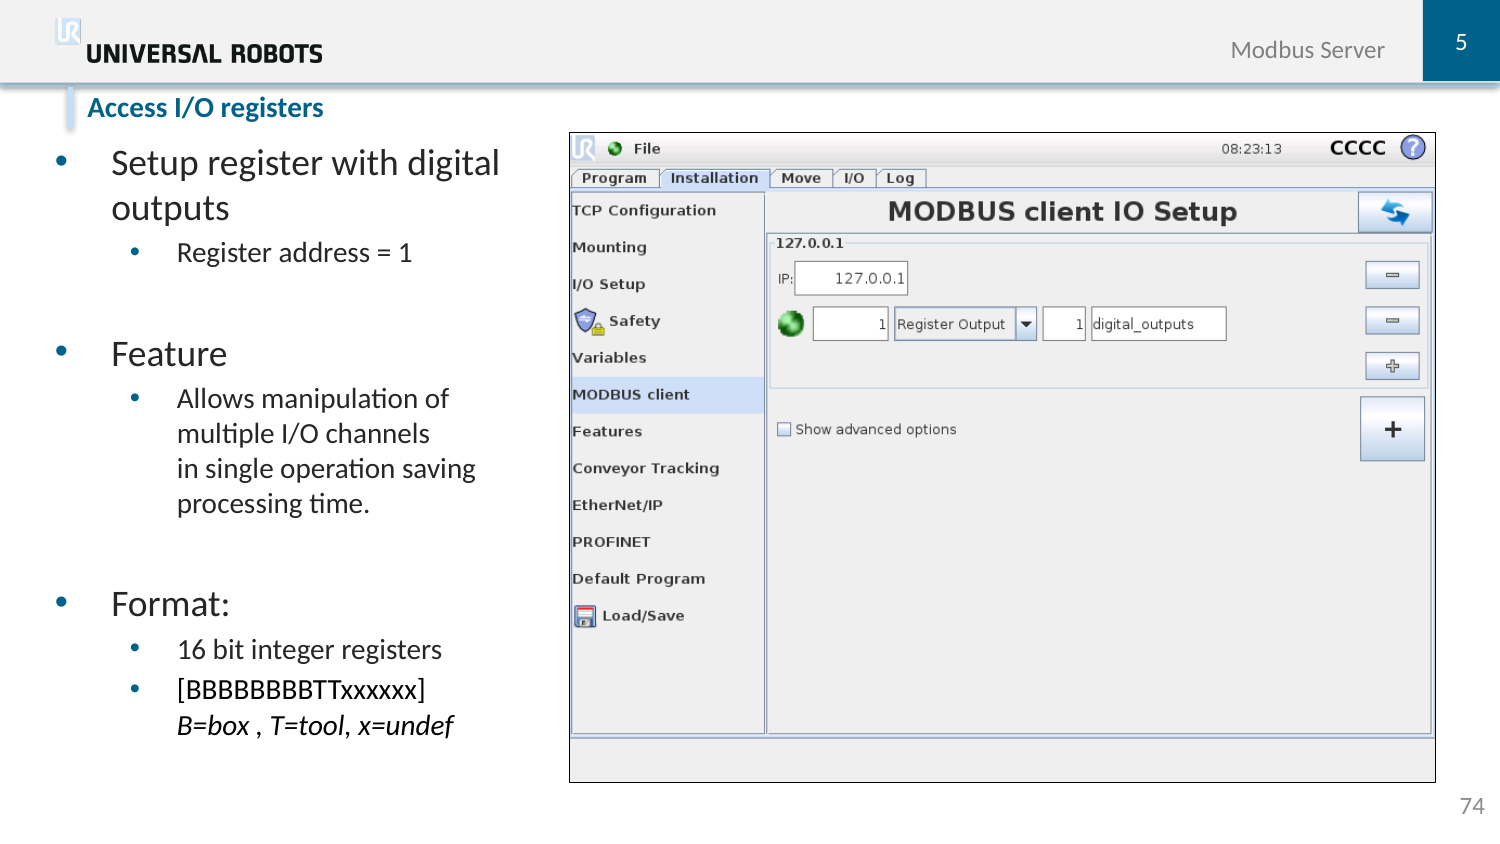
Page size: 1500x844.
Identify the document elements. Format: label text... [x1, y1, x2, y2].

list Modbus Server [750, 0, 1386, 65]
slide_number 74 [1350, 782, 1500, 827]
picture [55, 18, 322, 63]
list Access I/O registers [87, 87, 749, 130]
list 5 [1422, 0, 1500, 82]
picture [569, 131, 1436, 783]
text_box Setup register with digital outputs Register address = 1 Feature Allows manipulation of multiple I/O channels in single operation saving processing time. Format: 16 bit integer registers [BBBBBBBBTTxxxxxx] B=box , T=tool, x=undef [39, 82, 572, 844]
